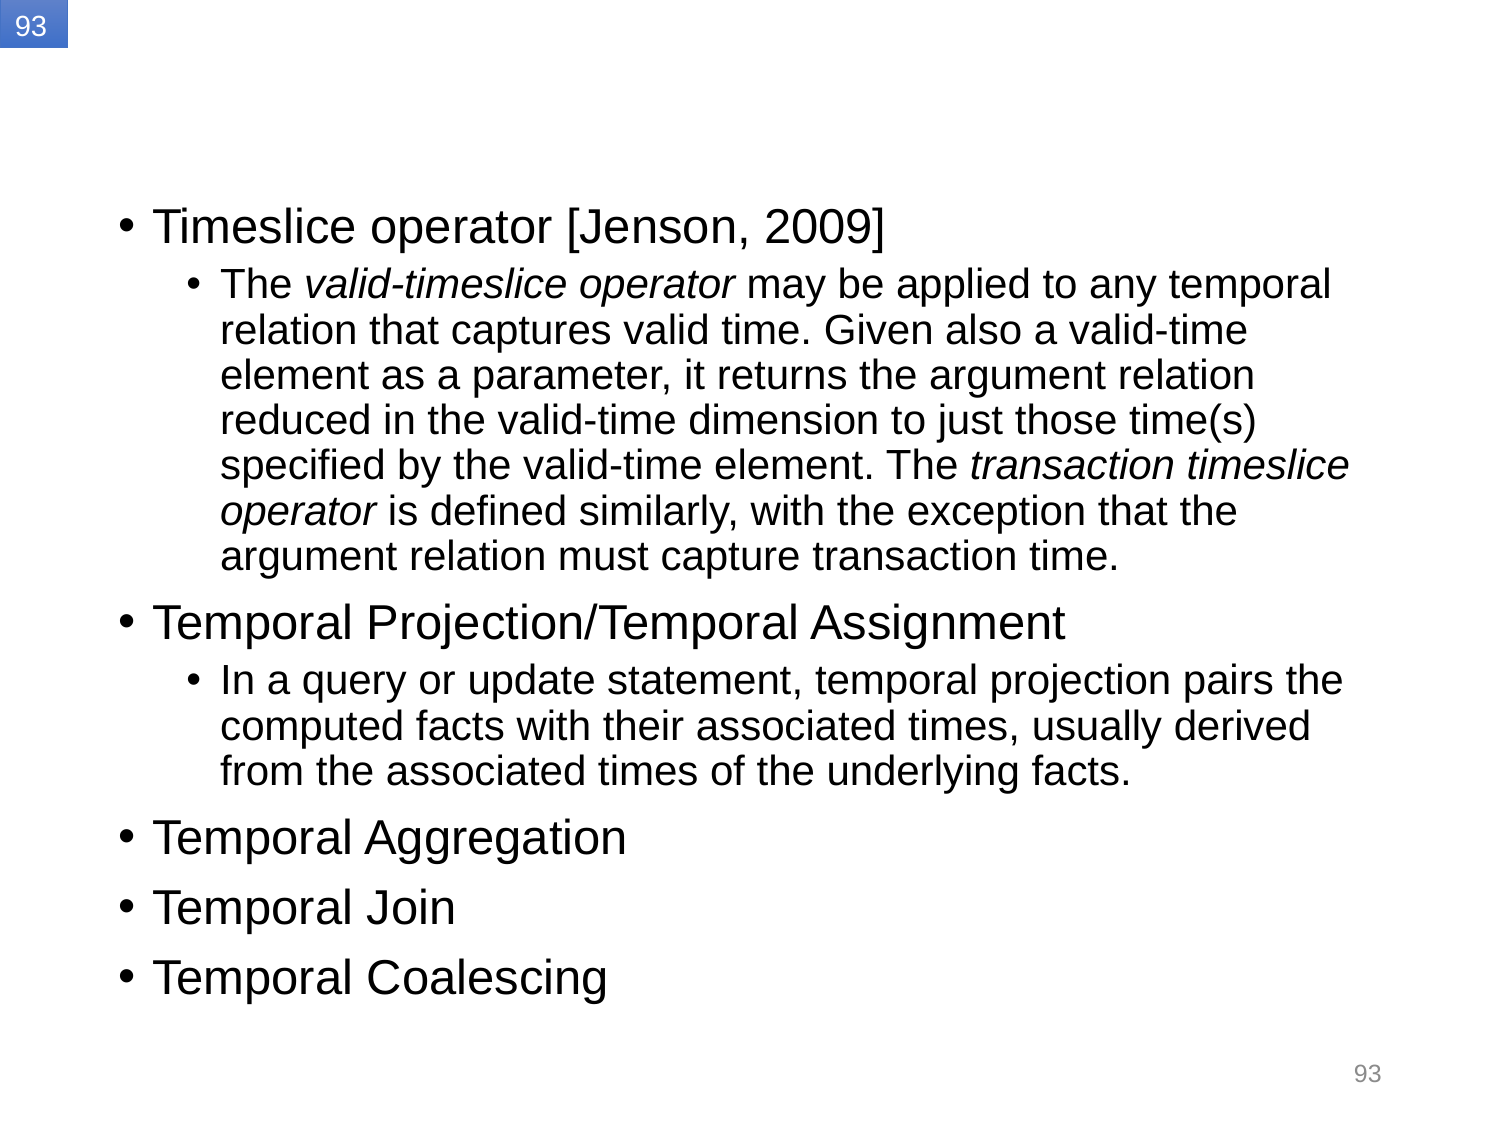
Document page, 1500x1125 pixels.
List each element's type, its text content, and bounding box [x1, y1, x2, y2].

list Timeslice operator [Jenson, 2009] The valid-timeslice operator may be applied to any temporal relation that captures valid time. Given also a valid-time element as a parameter, it returns the argument relation reduced in the valid-time dimension to just those time(s) specified by the valid-time element. The transaction timeslice operator is defined similarly, with the exception that the argument relation must capture transaction time. Temporal Projection/Temporal Assignment In a query or update statement, temporal projection pairs the computed facts with their associated times, usually derived from the associated times of the underlying facts. Temporal Aggregation Temporal Join Temporal Coalescing [103, 193, 1397, 1014]
slide_number 93 [1059, 1042, 1397, 1103]
